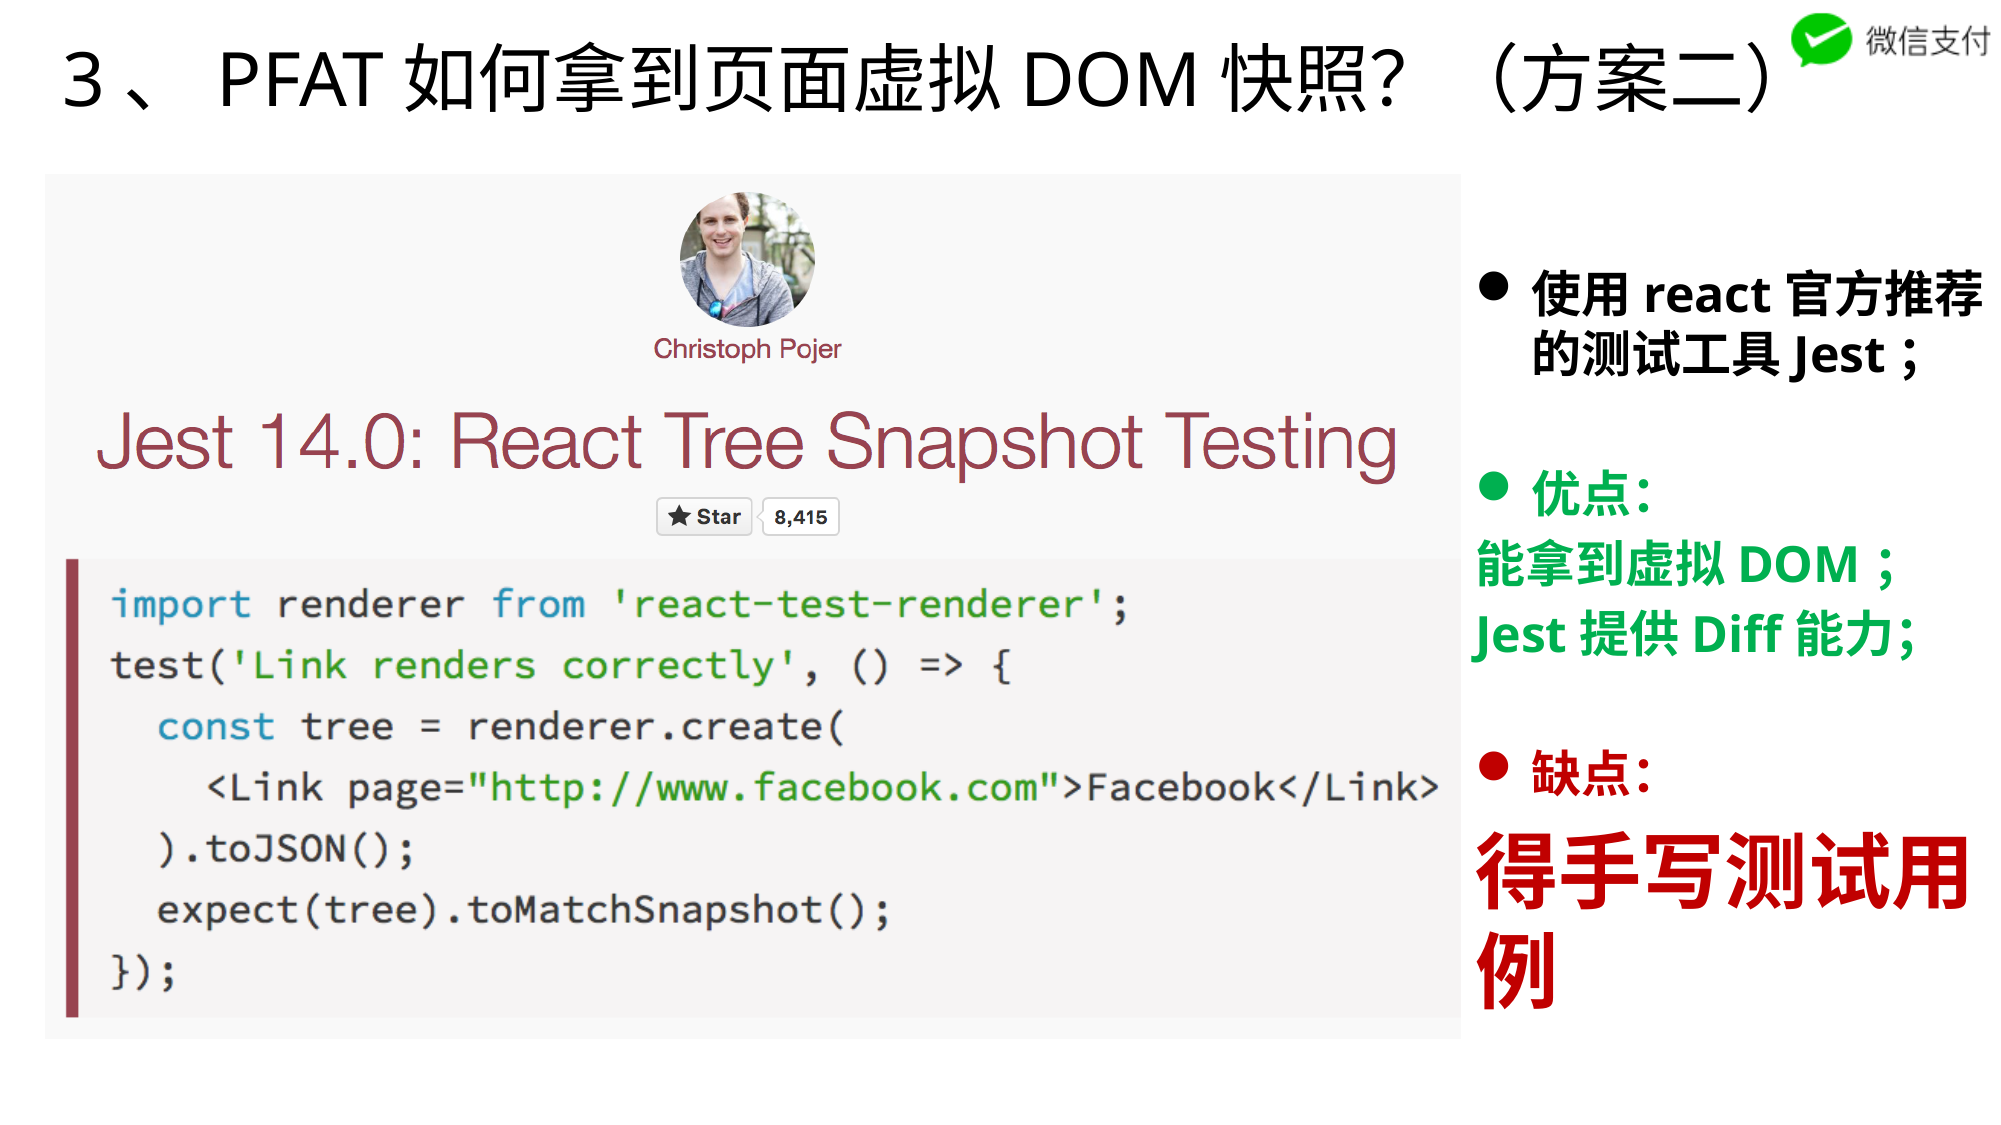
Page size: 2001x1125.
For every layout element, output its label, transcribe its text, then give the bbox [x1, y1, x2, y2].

picture [45, 174, 1461, 1039]
text_box 使用react官方推荐的测试工具Jest； 优点： 能拿到虚拟DOM； Jest提供Diff能力； 缺点： 得手写测试用例 [1461, 255, 2000, 1027]
text_box 3、PFAT如何拿到页面虚拟DOM快照？（方案二） [48, 24, 1959, 129]
picture [1779, 4, 2000, 72]
